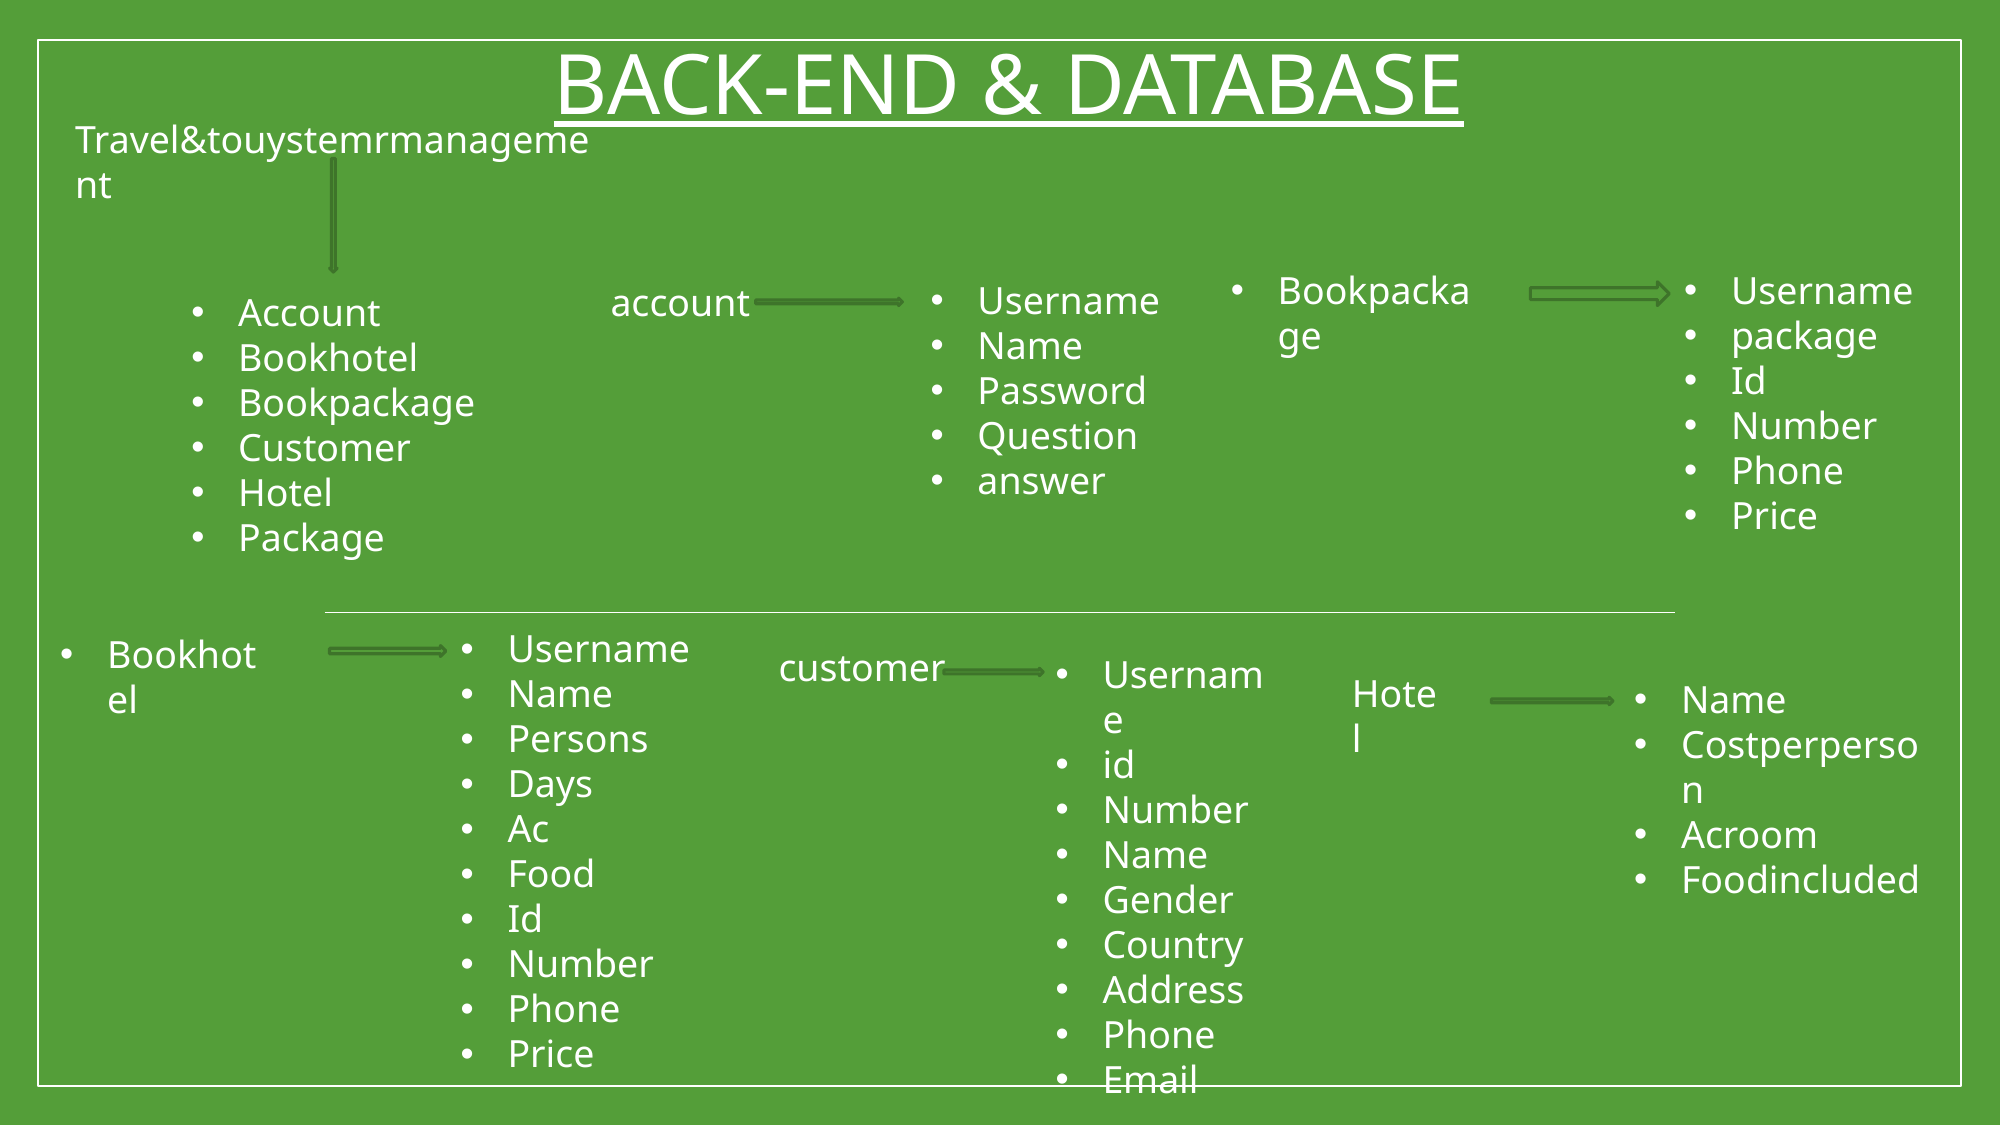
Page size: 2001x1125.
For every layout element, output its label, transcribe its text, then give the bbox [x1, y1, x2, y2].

text_box Username Name Password Question answer [915, 269, 1176, 510]
text_box Name Costperperson Acroom Foodincluded [1619, 668, 1955, 909]
text_box Username id Number Name Gender Country Address Phone Email [1040, 643, 1280, 1109]
text_box [754, 296, 904, 308]
text_box Hotel [1337, 663, 1459, 768]
text_box [942, 666, 1045, 678]
text_box Username Name Persons Days Ac Food Id Number Phone Price [445, 618, 909, 1083]
text_box [327, 644, 447, 658]
text_box [1489, 695, 1615, 707]
title Back-End & Database [195, 21, 1824, 139]
text_box Username package Id Number Phone Price [1669, 259, 1941, 545]
text_box [1528, 280, 1671, 307]
text_box account [595, 272, 766, 332]
text_box Bookhotel [45, 623, 287, 729]
text_box customer [763, 636, 984, 697]
text_box Travel&touystemrmanagement [60, 108, 616, 214]
text_box Bookpackage [1216, 259, 1508, 365]
text_box [328, 156, 339, 274]
text_box Account Bookhotel Bookpackage Customer Hotel Package [176, 281, 491, 612]
